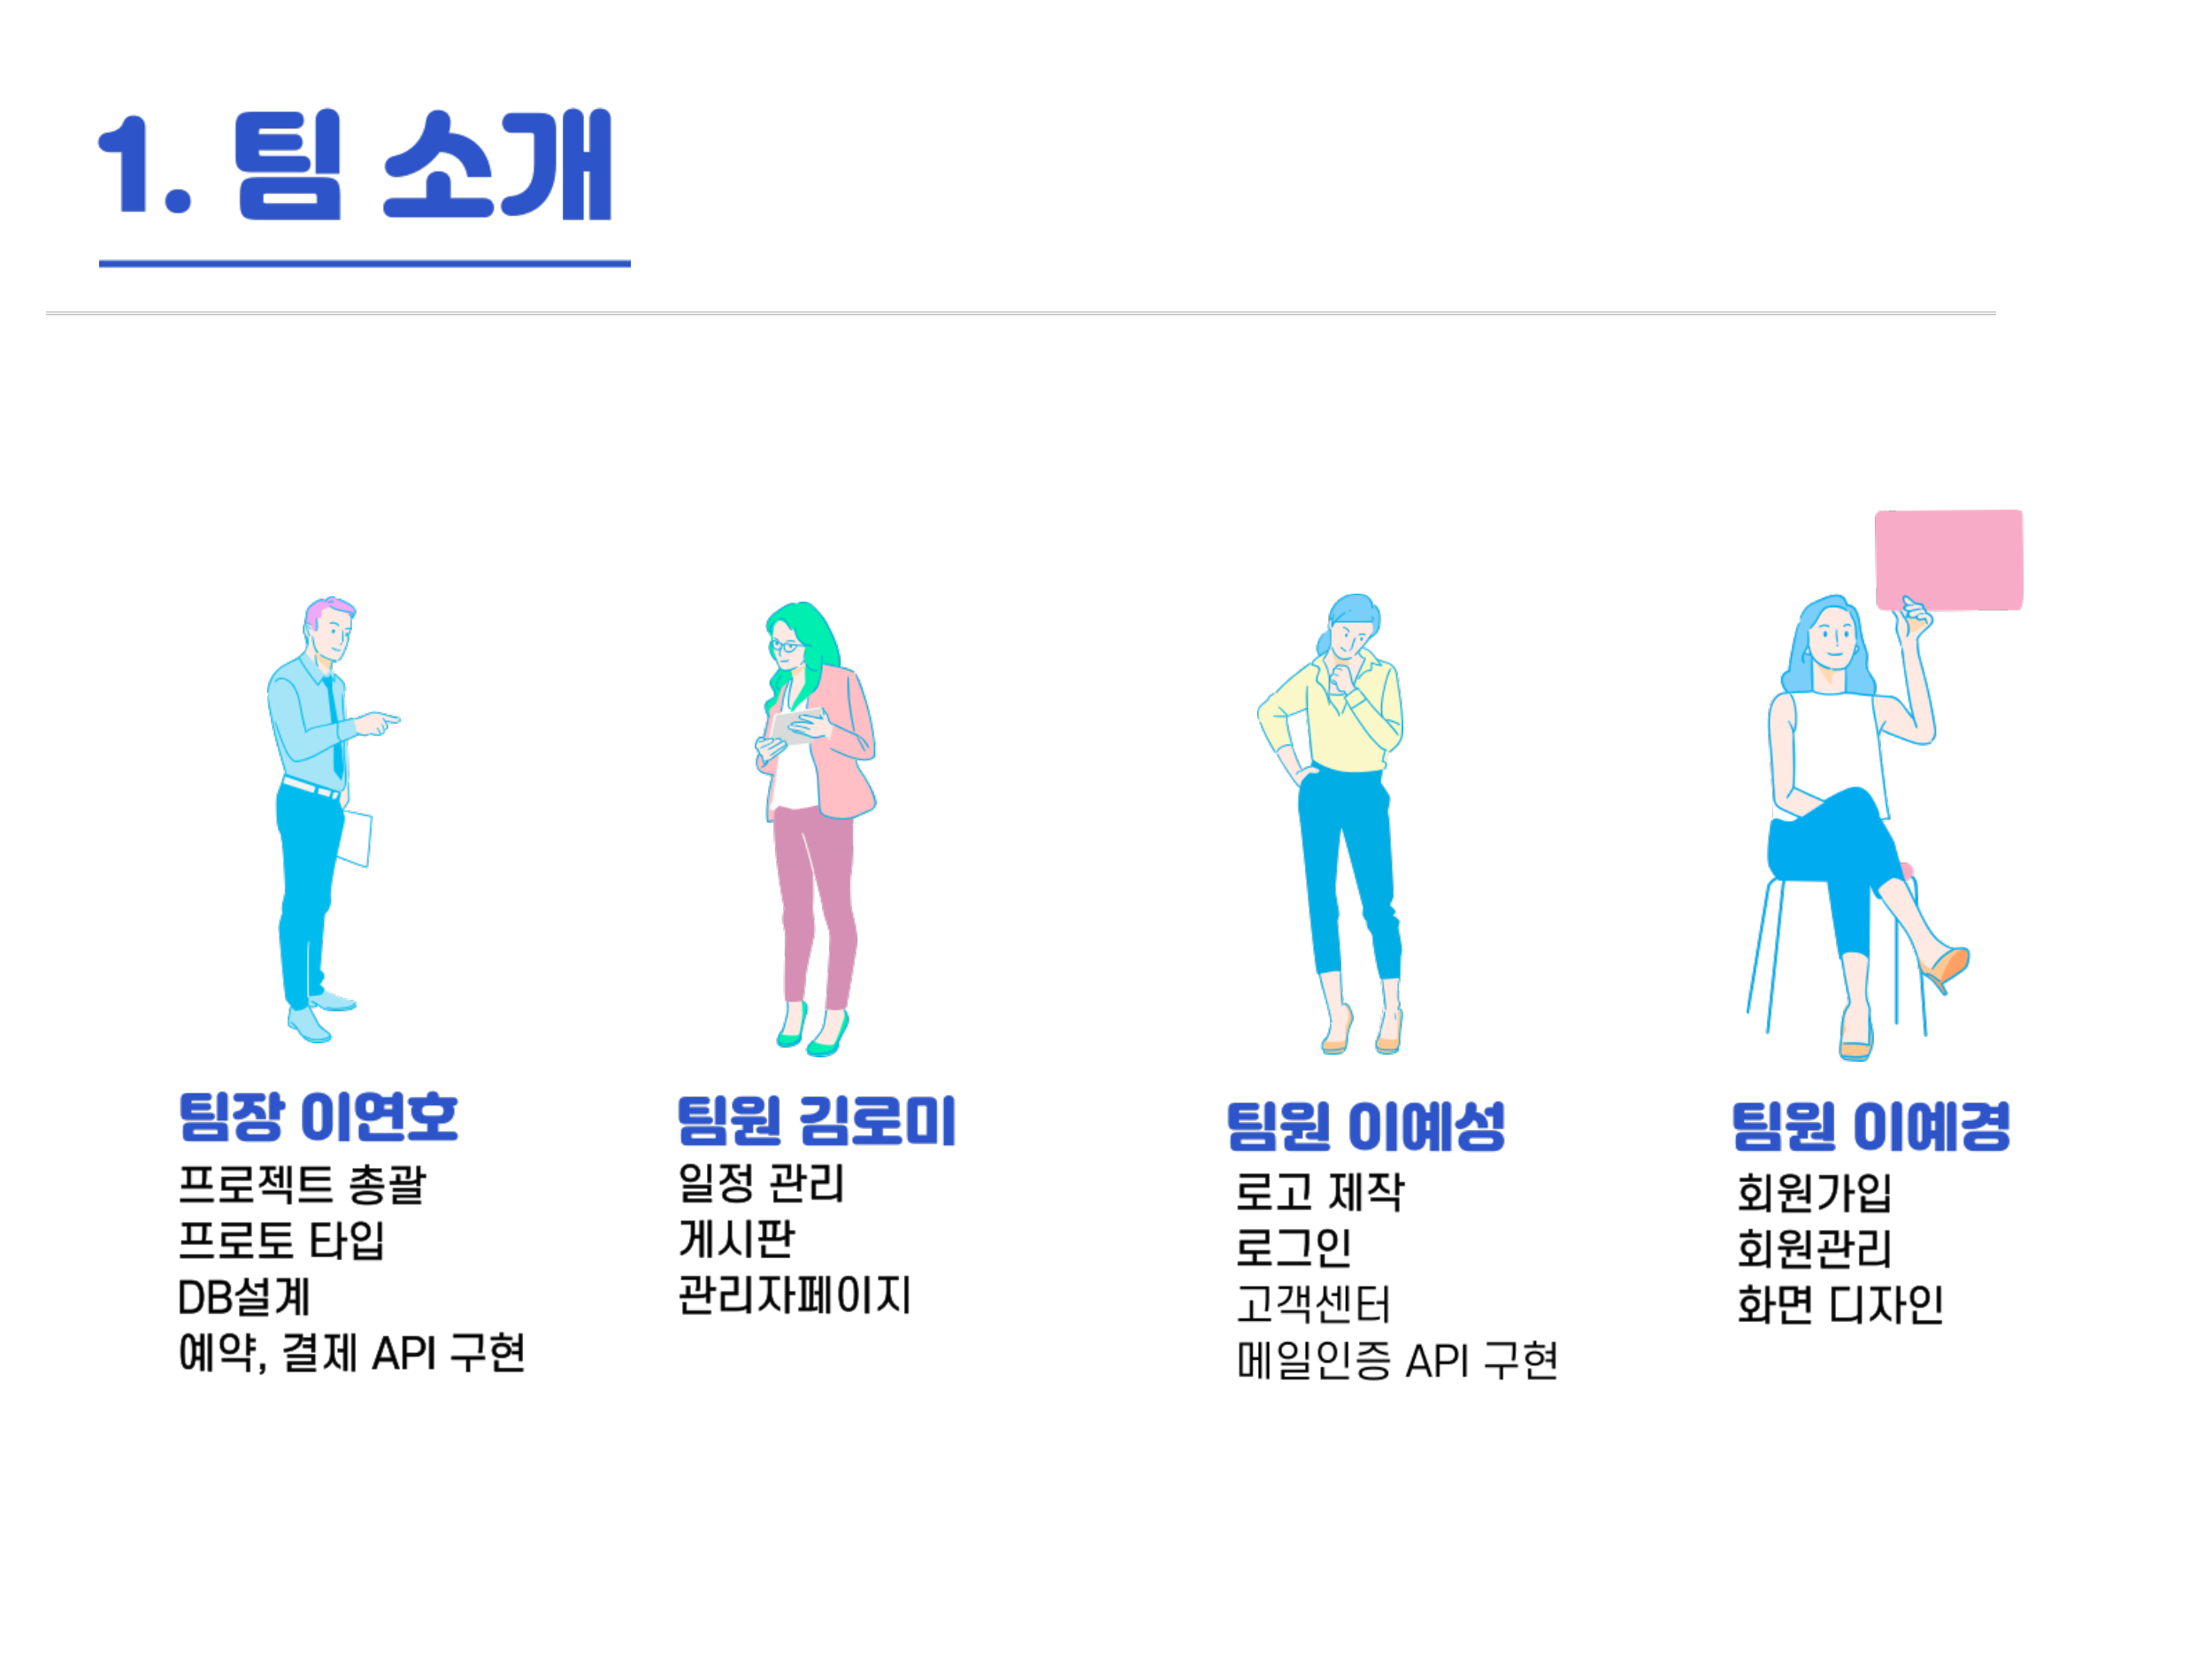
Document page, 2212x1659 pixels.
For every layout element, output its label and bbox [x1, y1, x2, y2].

text_box [1257, 593, 1403, 1055]
text_box [755, 601, 877, 1057]
text_box [267, 596, 401, 1044]
picture [72, 66, 666, 274]
text_box [46, 308, 1996, 319]
picture [666, 1078, 979, 1334]
picture [1721, 1083, 2034, 1344]
picture [168, 1074, 542, 1394]
picture [1215, 1083, 1578, 1401]
text_box [1747, 510, 2024, 1063]
text_box [99, 250, 631, 278]
